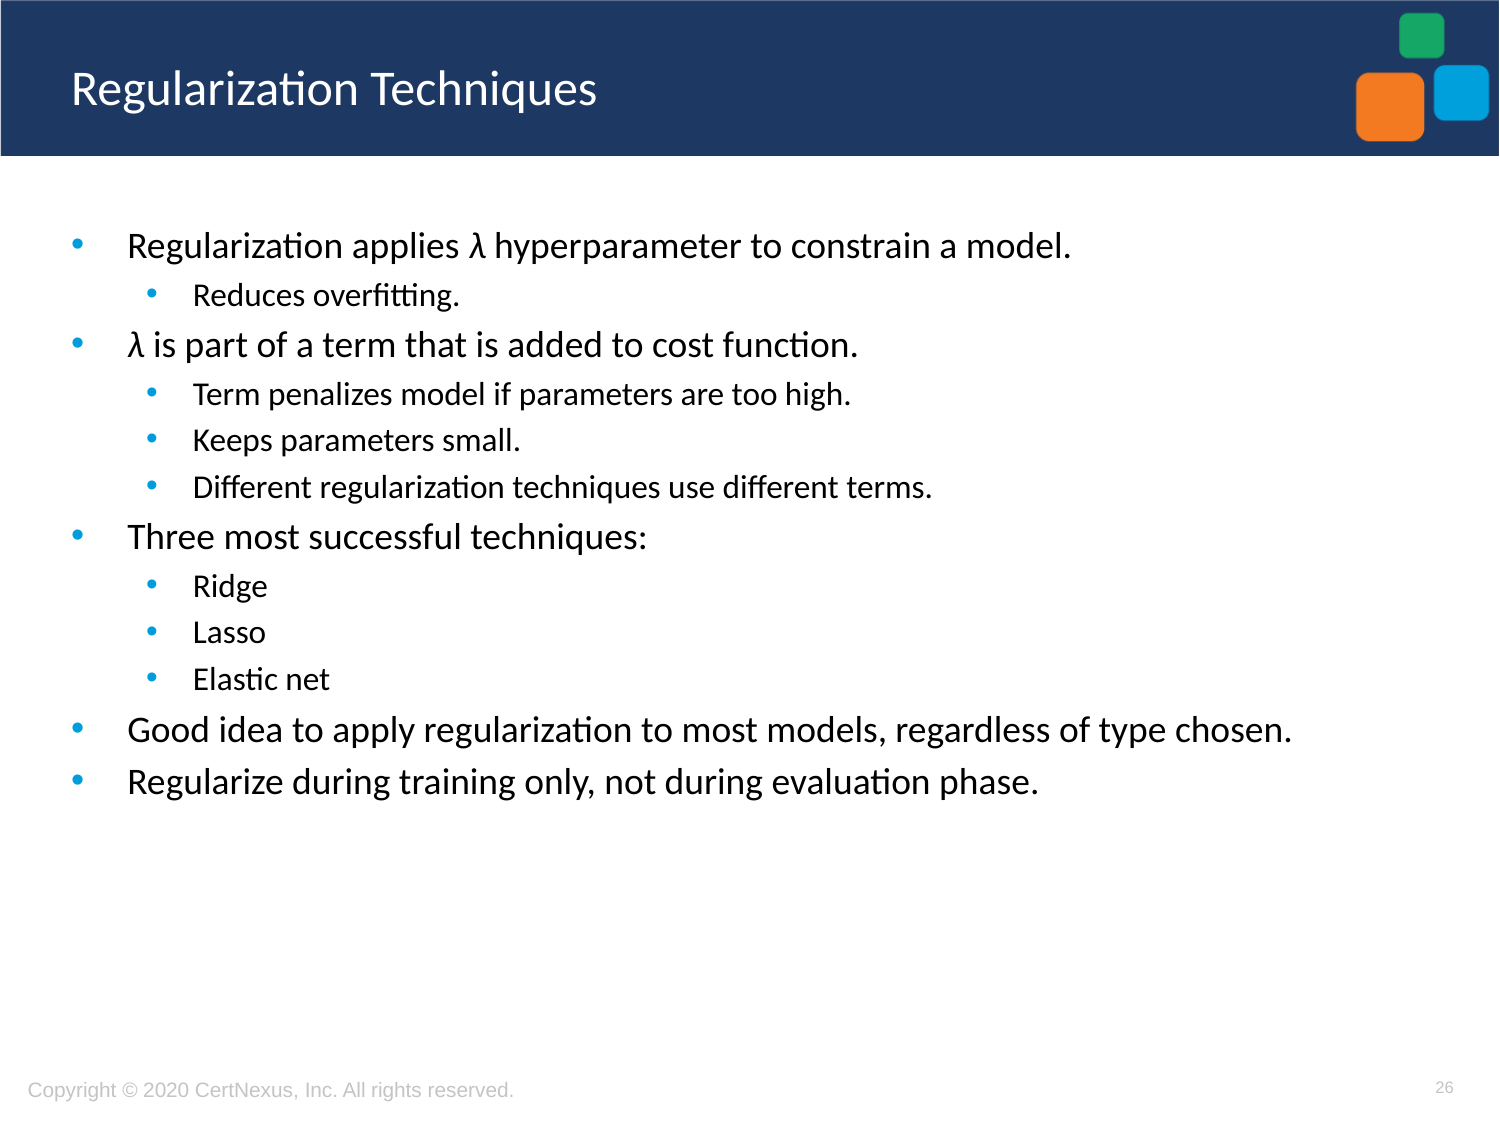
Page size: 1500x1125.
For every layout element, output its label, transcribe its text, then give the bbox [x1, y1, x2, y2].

list Regularization applies λ hyperparameter to constrain a model. Reduces overfitting. λ is part of a term that is added to cost function. Term penalizes model if parameters are too high. Keeps parameters small. Different regularization techniques use different terms. Three most successful techniques: Ridge Lasso Elastic net Good idea to apply regularization to most models, regardless of type chosen. Regularize during training only, not during evaluation phase. [56, 213, 1444, 1021]
slide_number 26 [1118, 1057, 1469, 1118]
picture [0, 0, 1500, 156]
title Regularization Techniques [56, 16, 1350, 155]
